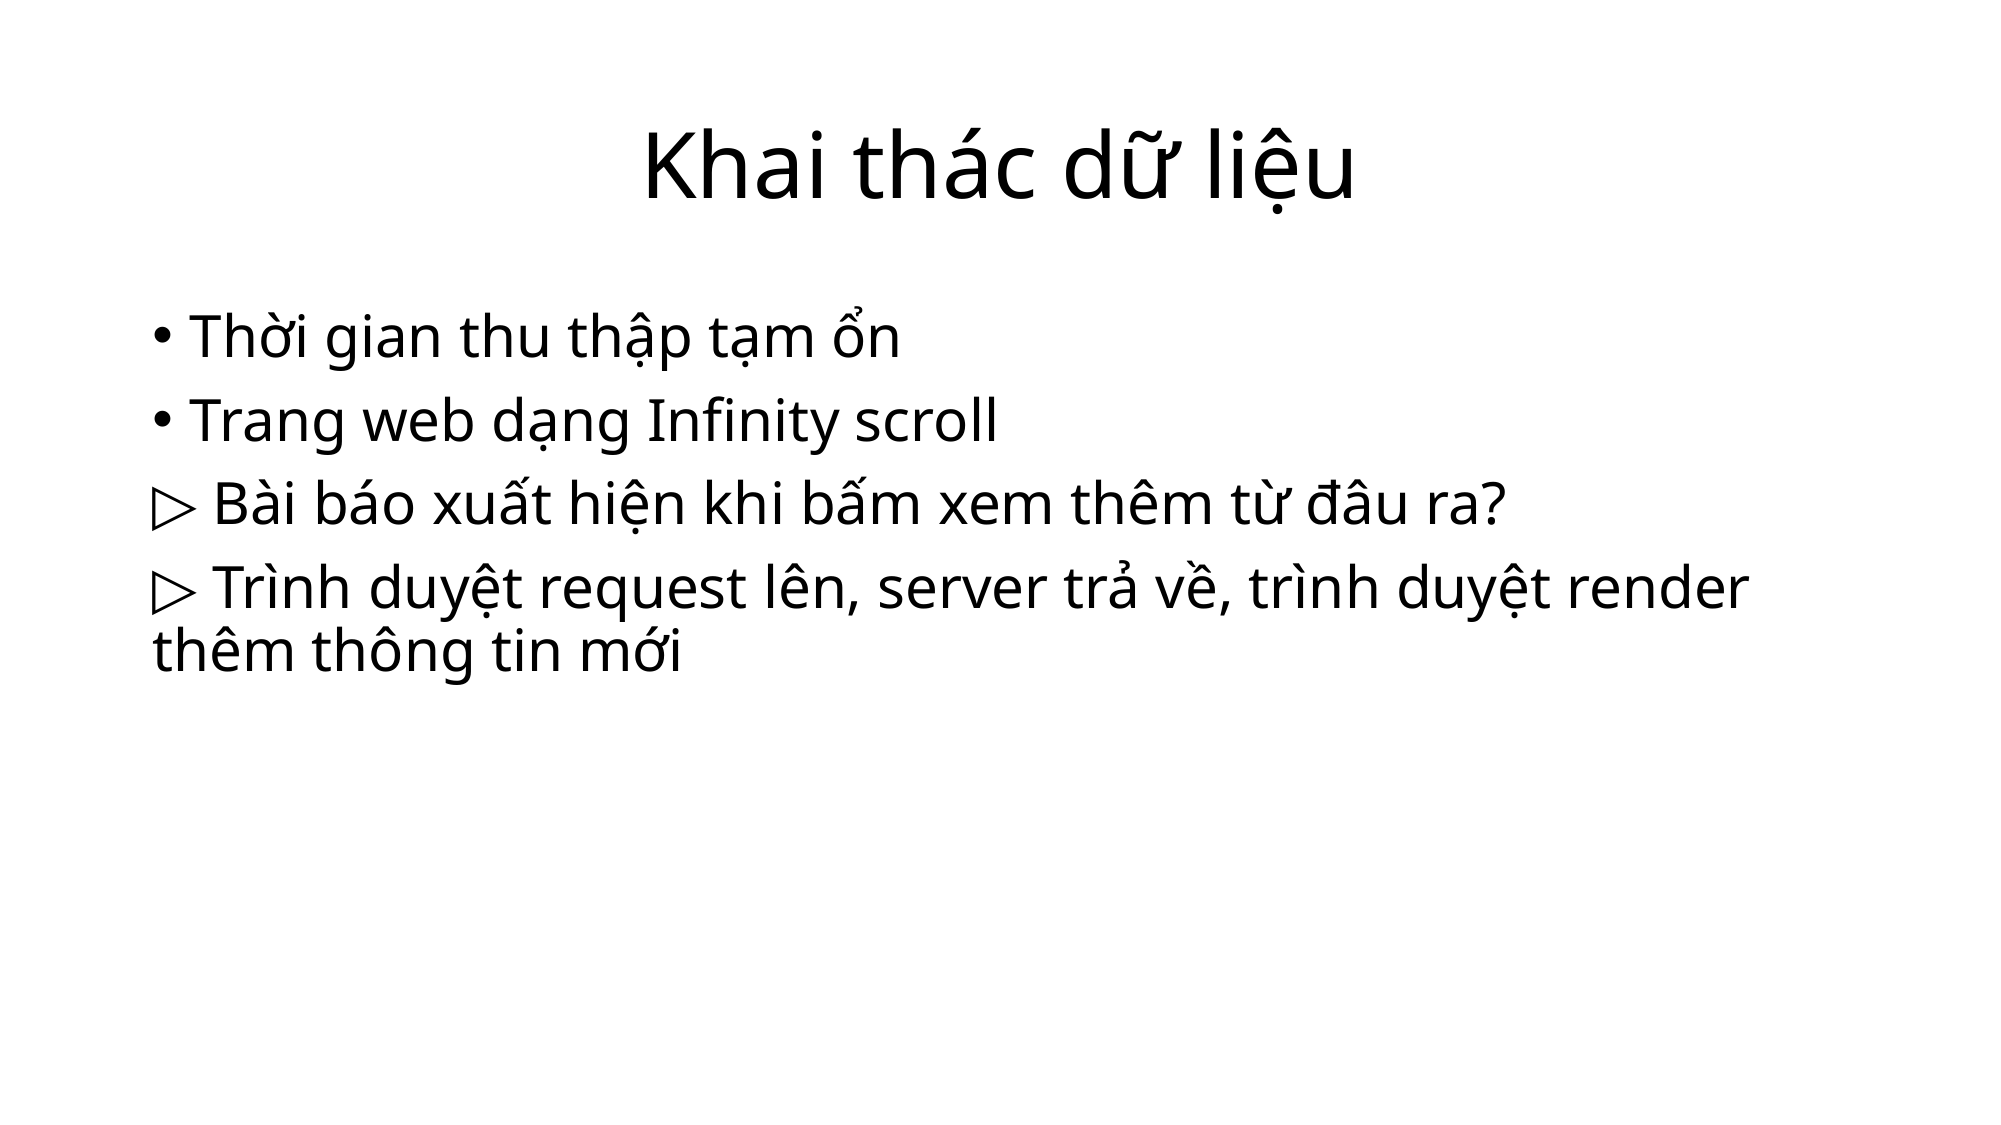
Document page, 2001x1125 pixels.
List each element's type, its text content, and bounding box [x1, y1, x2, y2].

title Khai thác dữ liệu [137, 59, 1863, 278]
list Thời gian thu thập tạm ổn Trang web dạng Infinity scroll ▷ Bài báo xuất hiện khi bấm xem thêm từ đâu ra? ▷ Trình duyệt request lên, server trả về, trình duyệt render thêm thông tin mới [137, 299, 1863, 1014]
